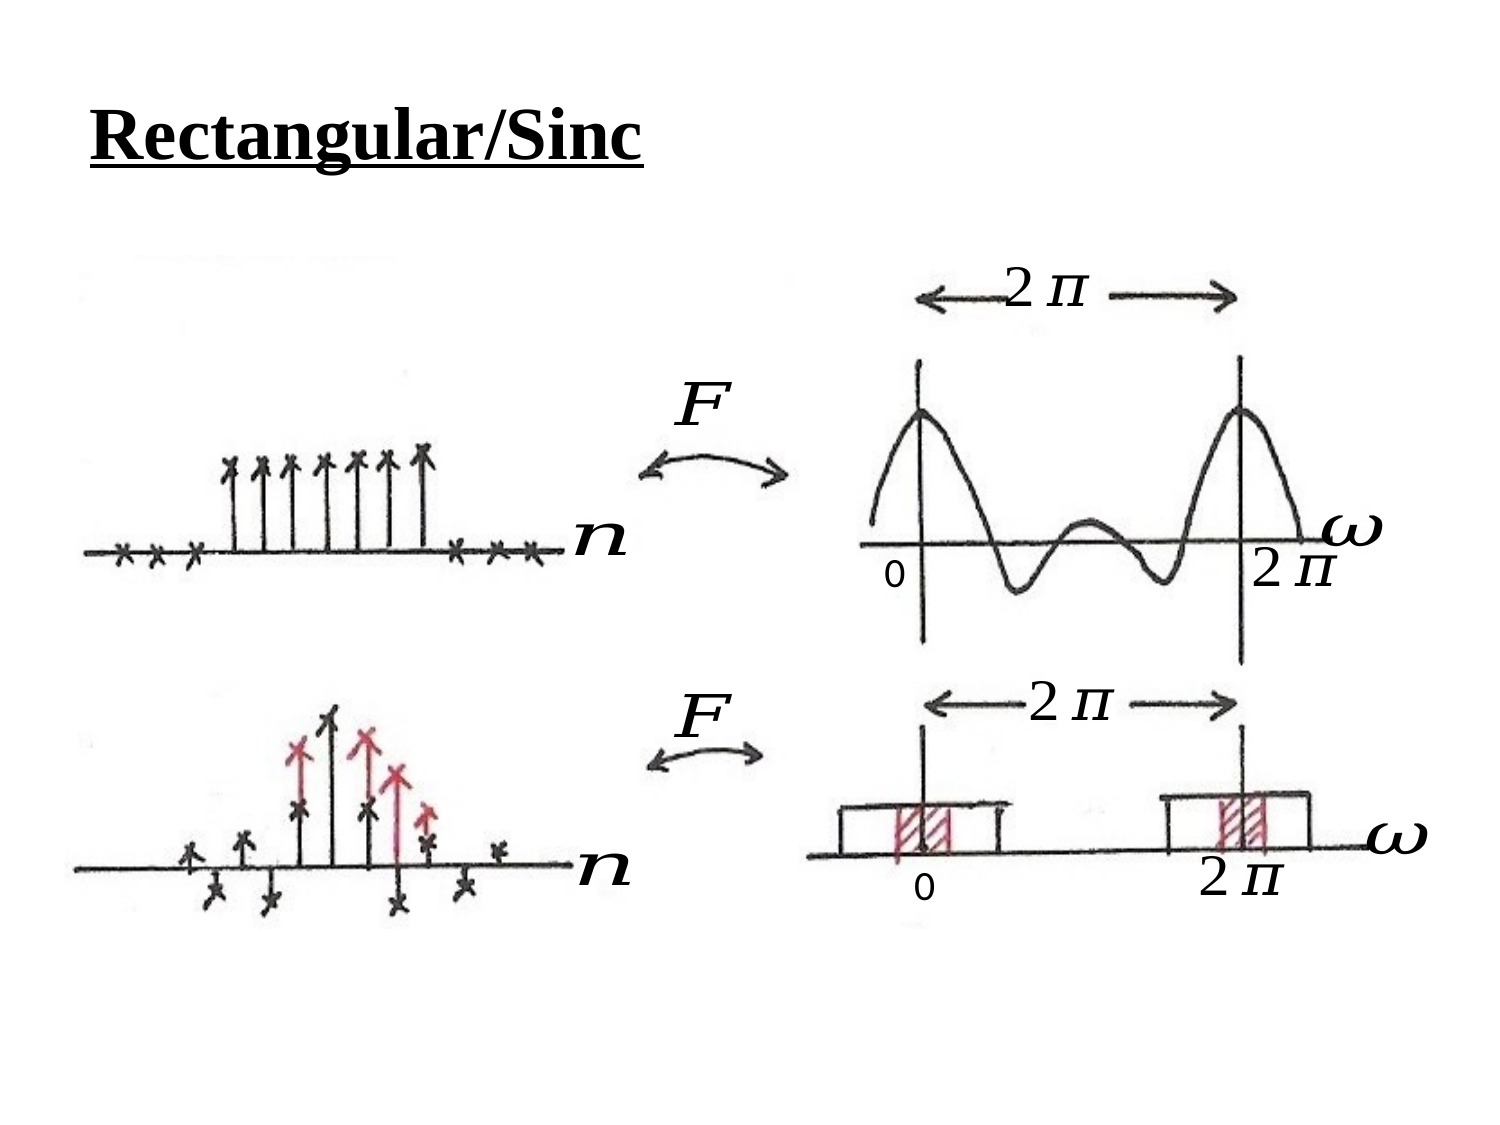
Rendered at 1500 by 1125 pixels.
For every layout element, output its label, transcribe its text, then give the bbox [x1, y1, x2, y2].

picture [64, 255, 1369, 929]
text_box Rectangular/Sinc [0, 0, 1500, 182]
